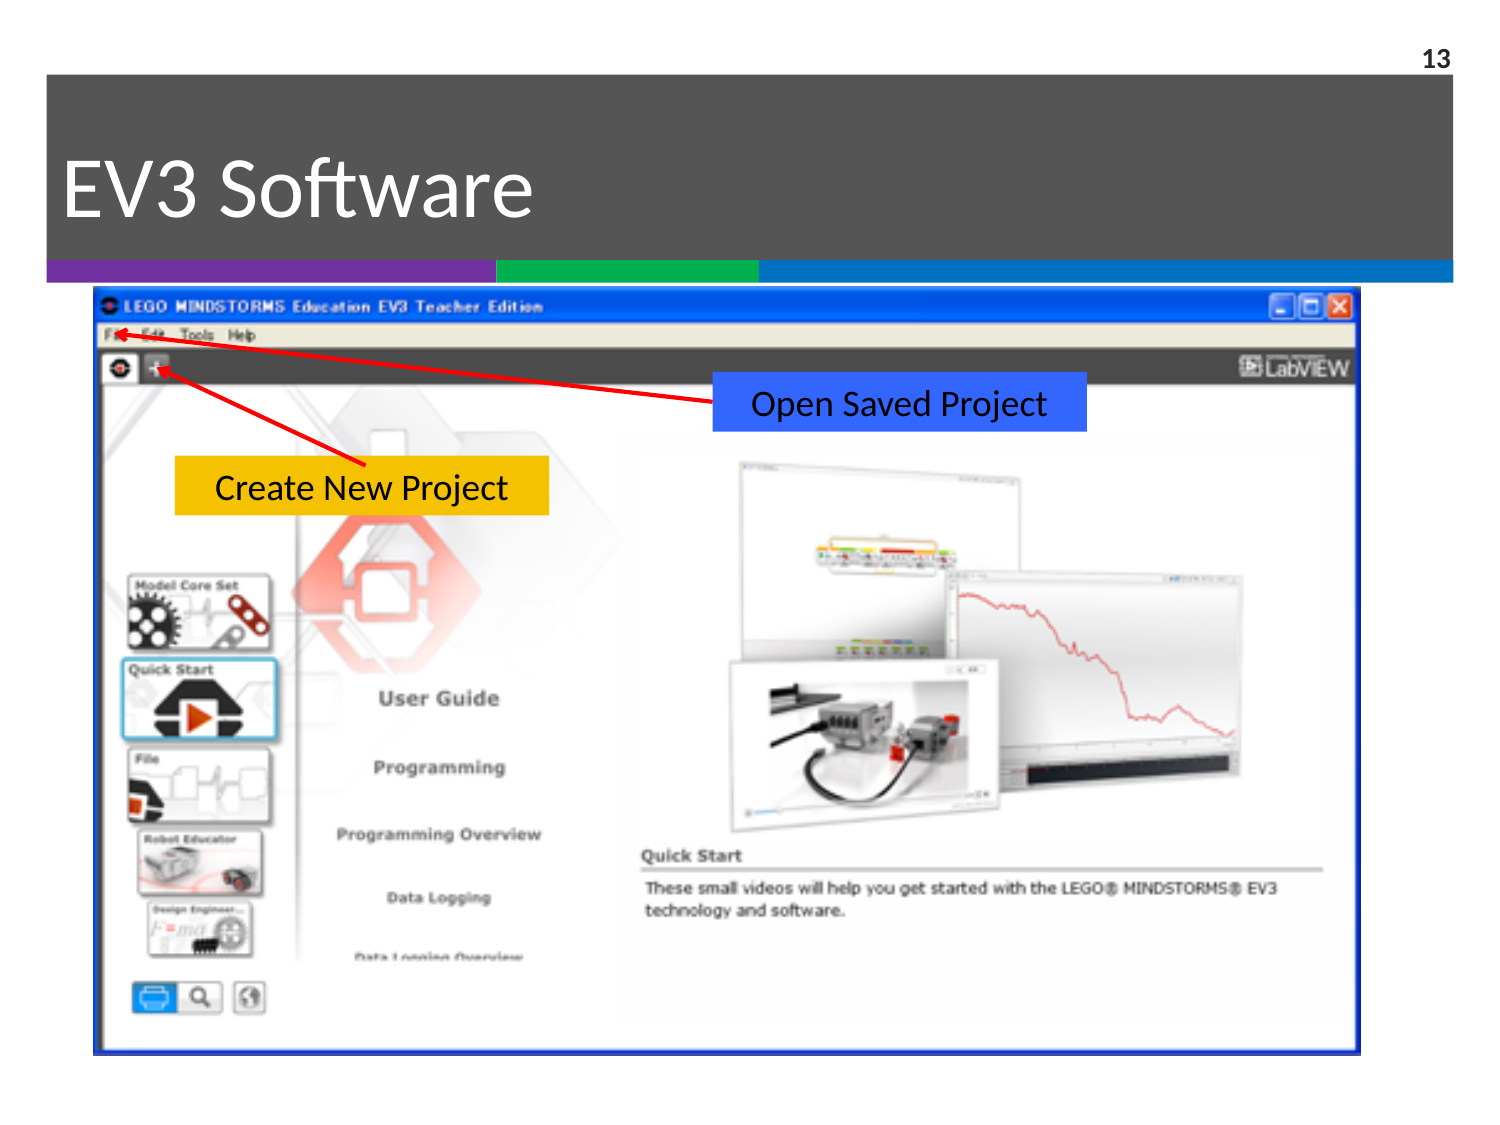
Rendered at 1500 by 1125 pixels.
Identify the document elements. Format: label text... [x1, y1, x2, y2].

title EV3 Software [46, 103, 1454, 263]
picture [92, 285, 1361, 1057]
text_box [113, 332, 714, 403]
slide_number 13 [1362, 27, 1466, 87]
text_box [155, 413, 367, 467]
